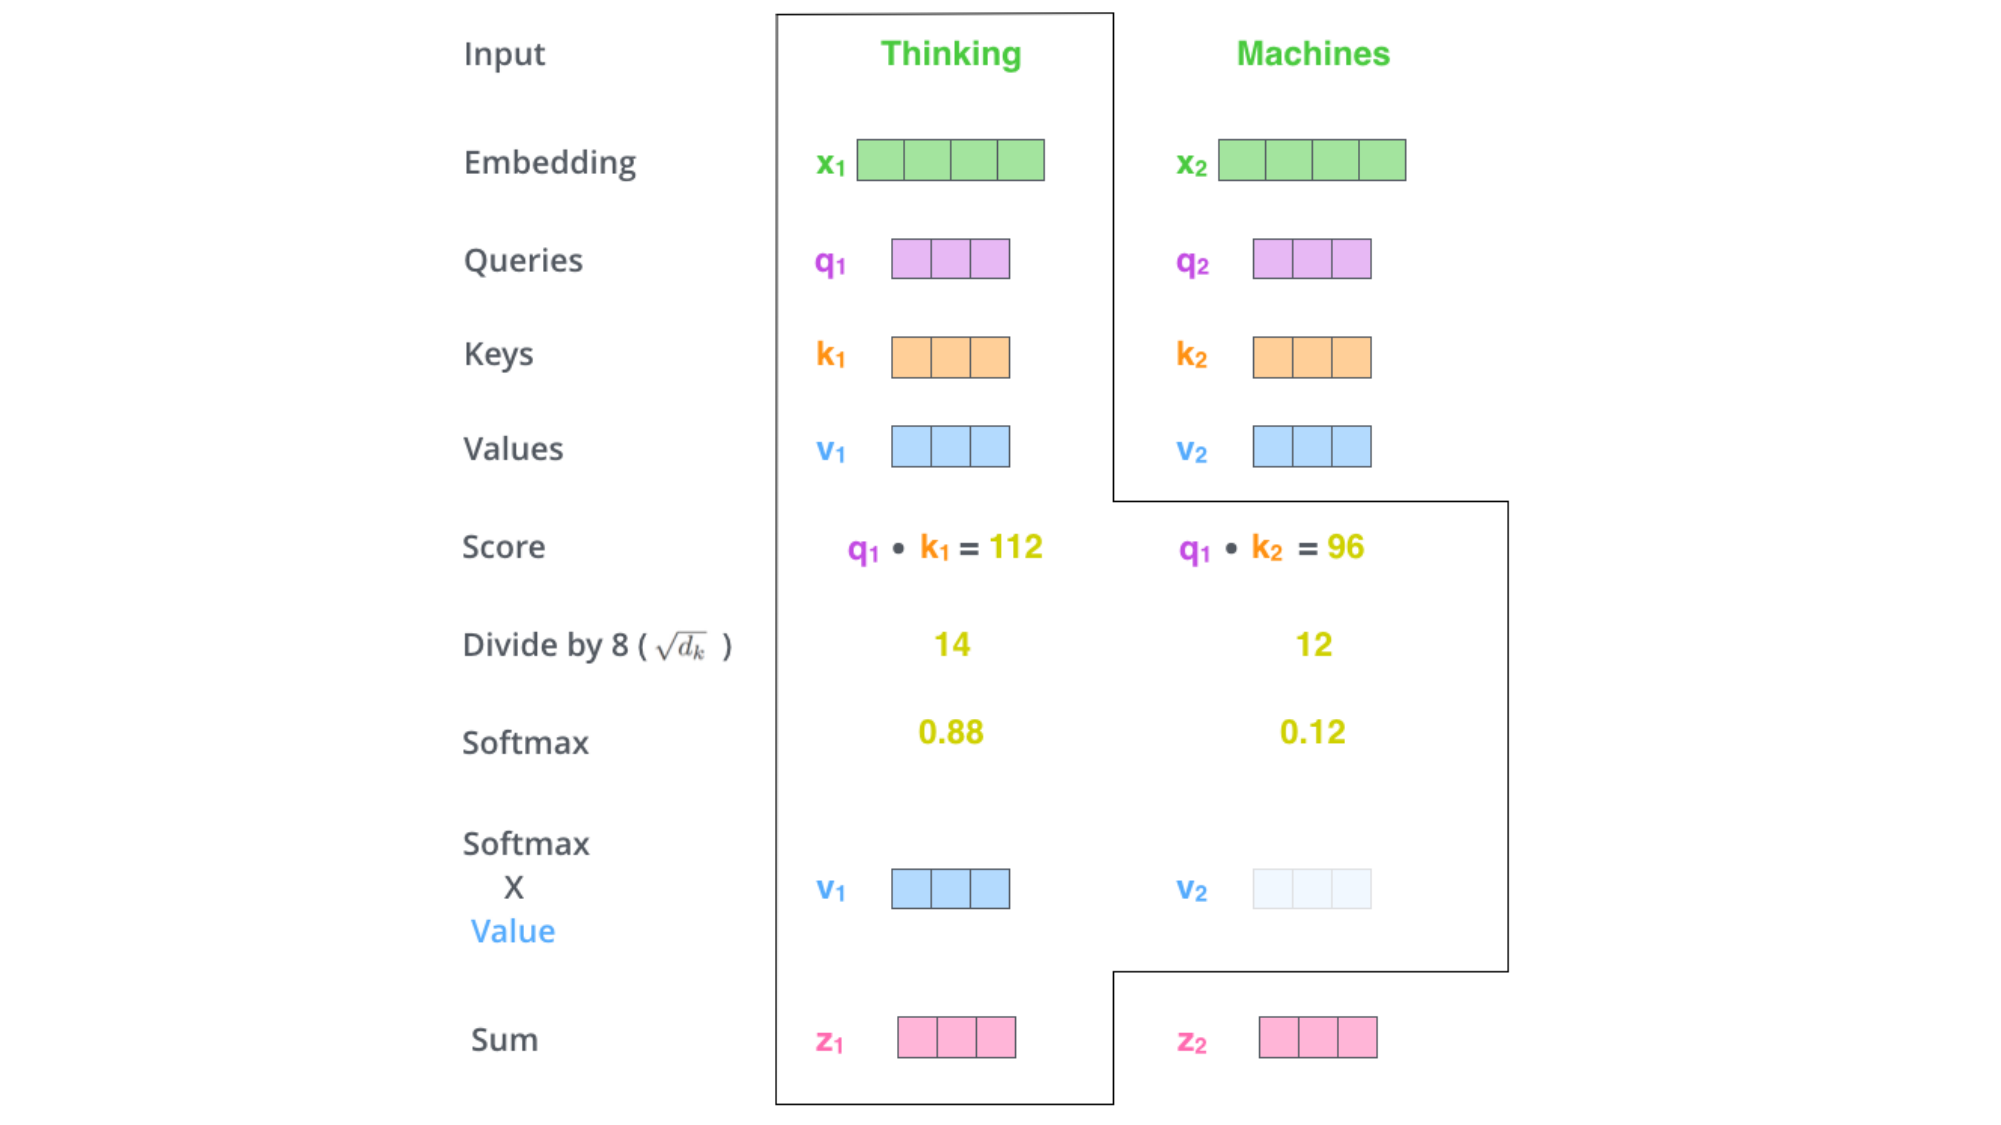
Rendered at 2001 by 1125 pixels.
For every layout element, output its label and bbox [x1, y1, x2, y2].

picture [408, 0, 1592, 1125]
